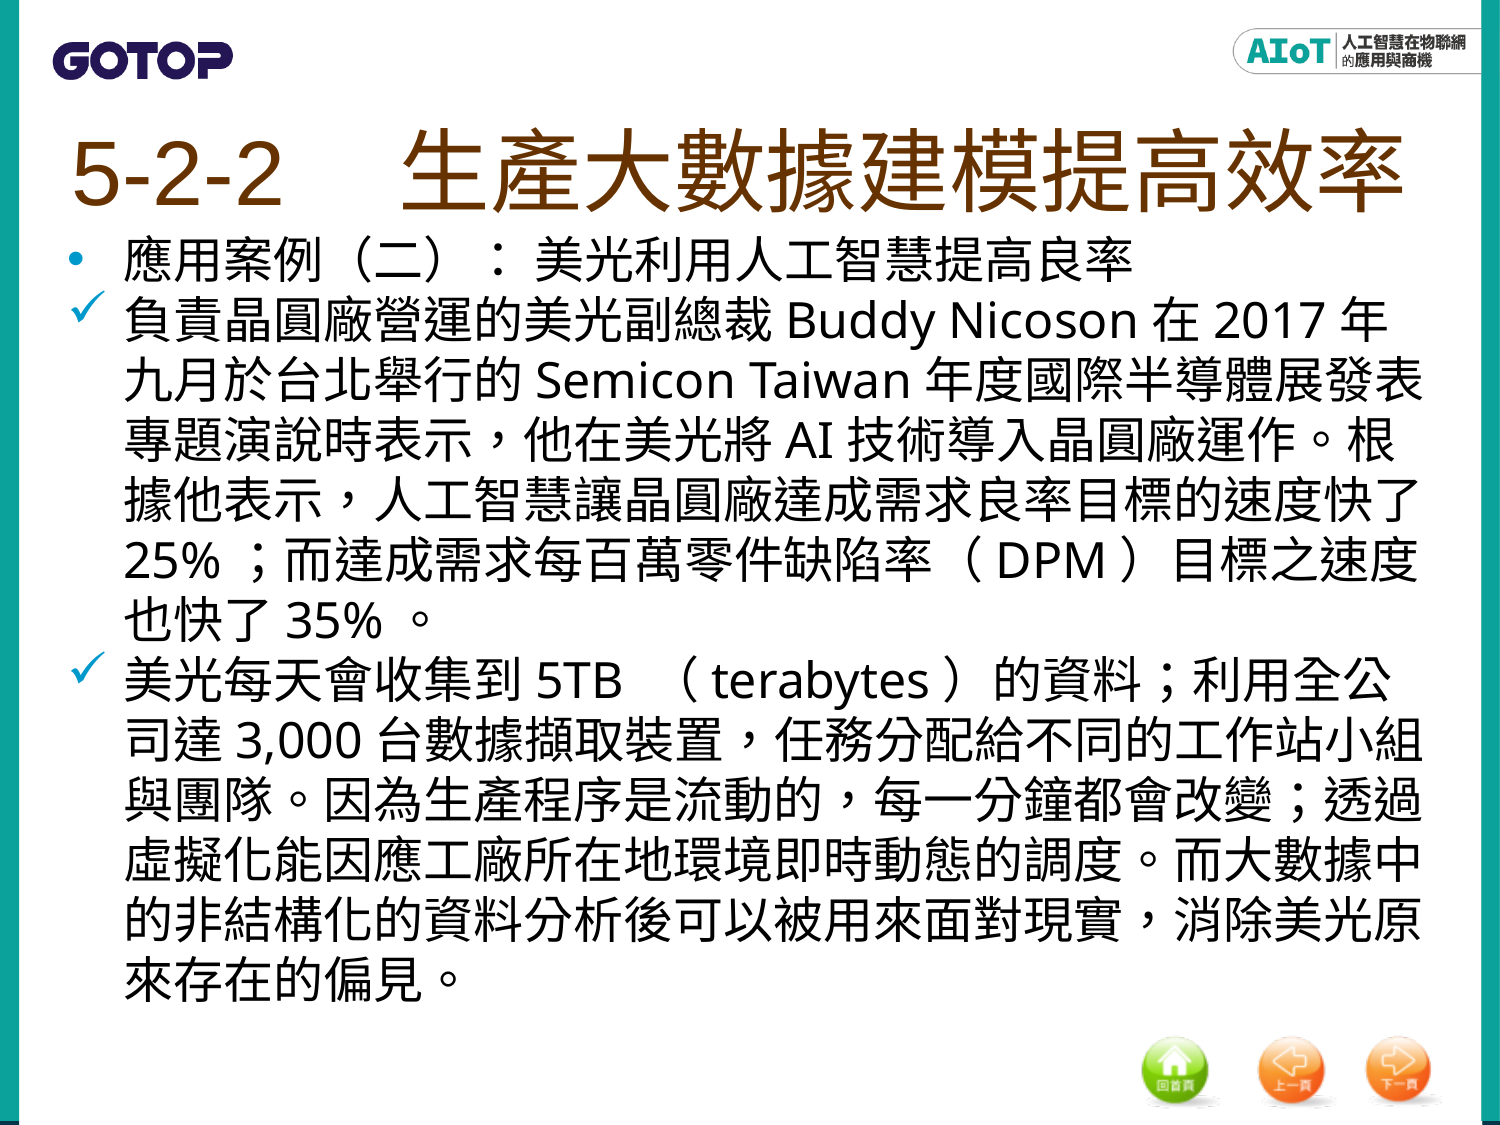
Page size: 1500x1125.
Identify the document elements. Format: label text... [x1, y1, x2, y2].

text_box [1136, 1029, 1442, 1113]
picture [0, 0, 1500, 62]
picture [1442, 275, 1500, 1125]
picture [0, 275, 52, 1125]
text_box 應用案例（二）： 美光利用人工智慧提高良率 負責晶圓廠營運的美光副總裁Buddy Nicoson在2017年九月於台北舉行的Semicon Taiwan年度國際半導體展發表專題演說時表示，他在美光將AI技術導入晶圓廠運作。根據他表示，人工智慧讓晶圓廠達成需求良率目標的速度快了25%；而達成需求每百萬零件缺陷率（DPM）目標之速度也快了35%。 美光每天會收集到5TB （terabytes）的資料；利用全公司達3,000台數據擷取裝置，任務分配給不同的工作站小組與團隊。因為生產程序是流動的，每一分鐘都會改變；透過虛擬化能因應工廠所在地環境即時動態的調度。而大數據中的非結構化的資料分析後可以被用來面對現實，消除美光原來存在的偏見。 [52, 220, 1442, 1125]
title 5-2-2 生產大數據建模提高效率 [0, 62, 1500, 275]
